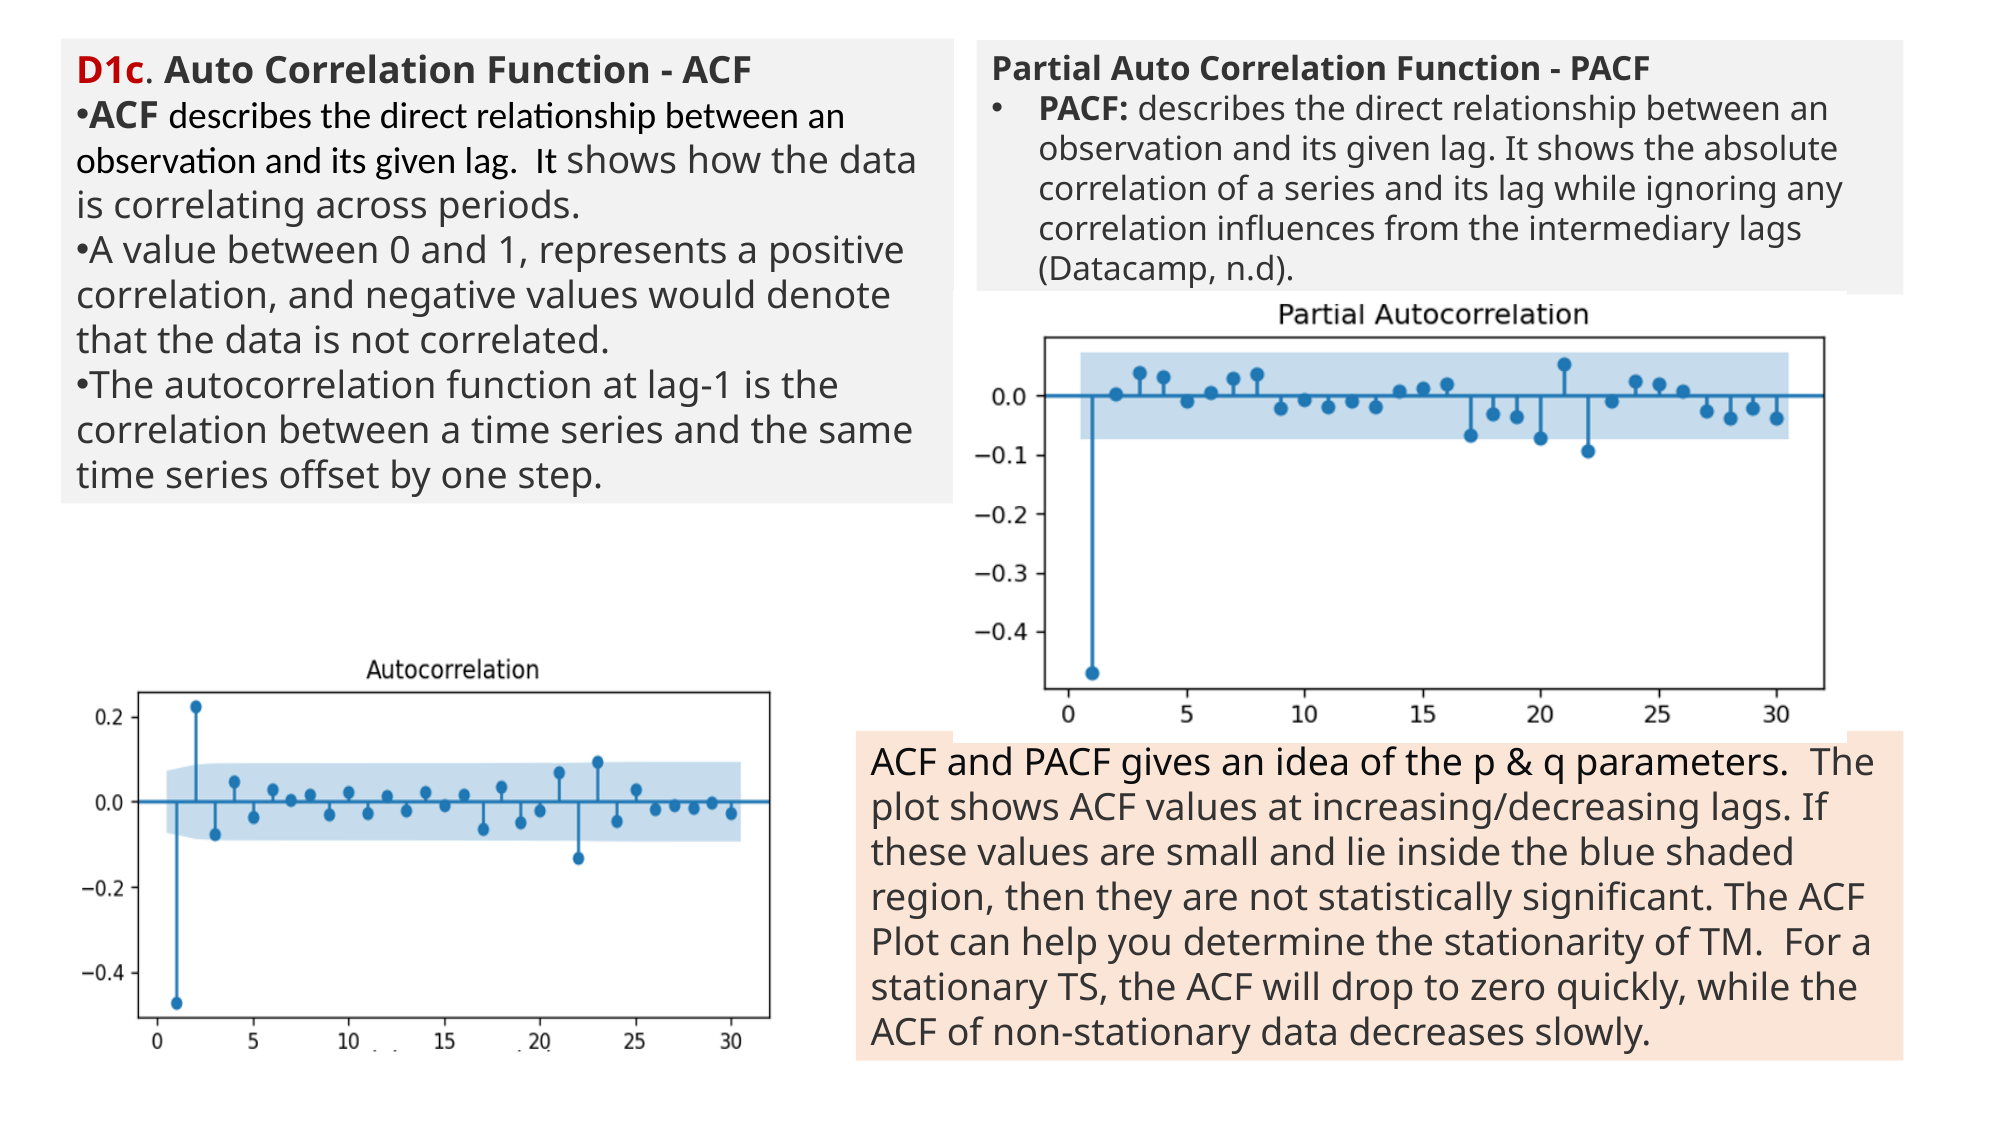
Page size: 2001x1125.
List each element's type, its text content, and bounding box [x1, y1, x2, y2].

picture [78, 641, 799, 1069]
text_box D1c. Auto Correlation Function - ACF ACF describes the direct relationship between an observation and its given lag. It shows how the data is correlating across periods. A value between 0 and 1, represents a positive correlation, and negative values would denote that the data is not correlated. The autocorrelation function at lag-1 is the correlation between a time series and the same time series offset by one step. [61, 38, 954, 504]
text_box Partial Auto Correlation Function - PACF PACF: describes the direct relationship between an observation and its given lag. It shows the absolute correlation of a series and its lag while ignoring any correlation influences from the intermediary lags (Datacamp, n.d). [976, 40, 1904, 295]
text_box ACF and PACF gives an idea of the p & q parameters. The plot shows ACF values at increasing/decreasing lags. If these values are small and lie inside the blue shaded region, then they are not statistically significant. The ACF Plot can help you determine the stationarity of TM. For a stationary TS, the ACF will drop to zero quickly, while the ACF of non-stationary data decreases slowly. [855, 730, 1904, 1061]
picture [953, 291, 1847, 743]
